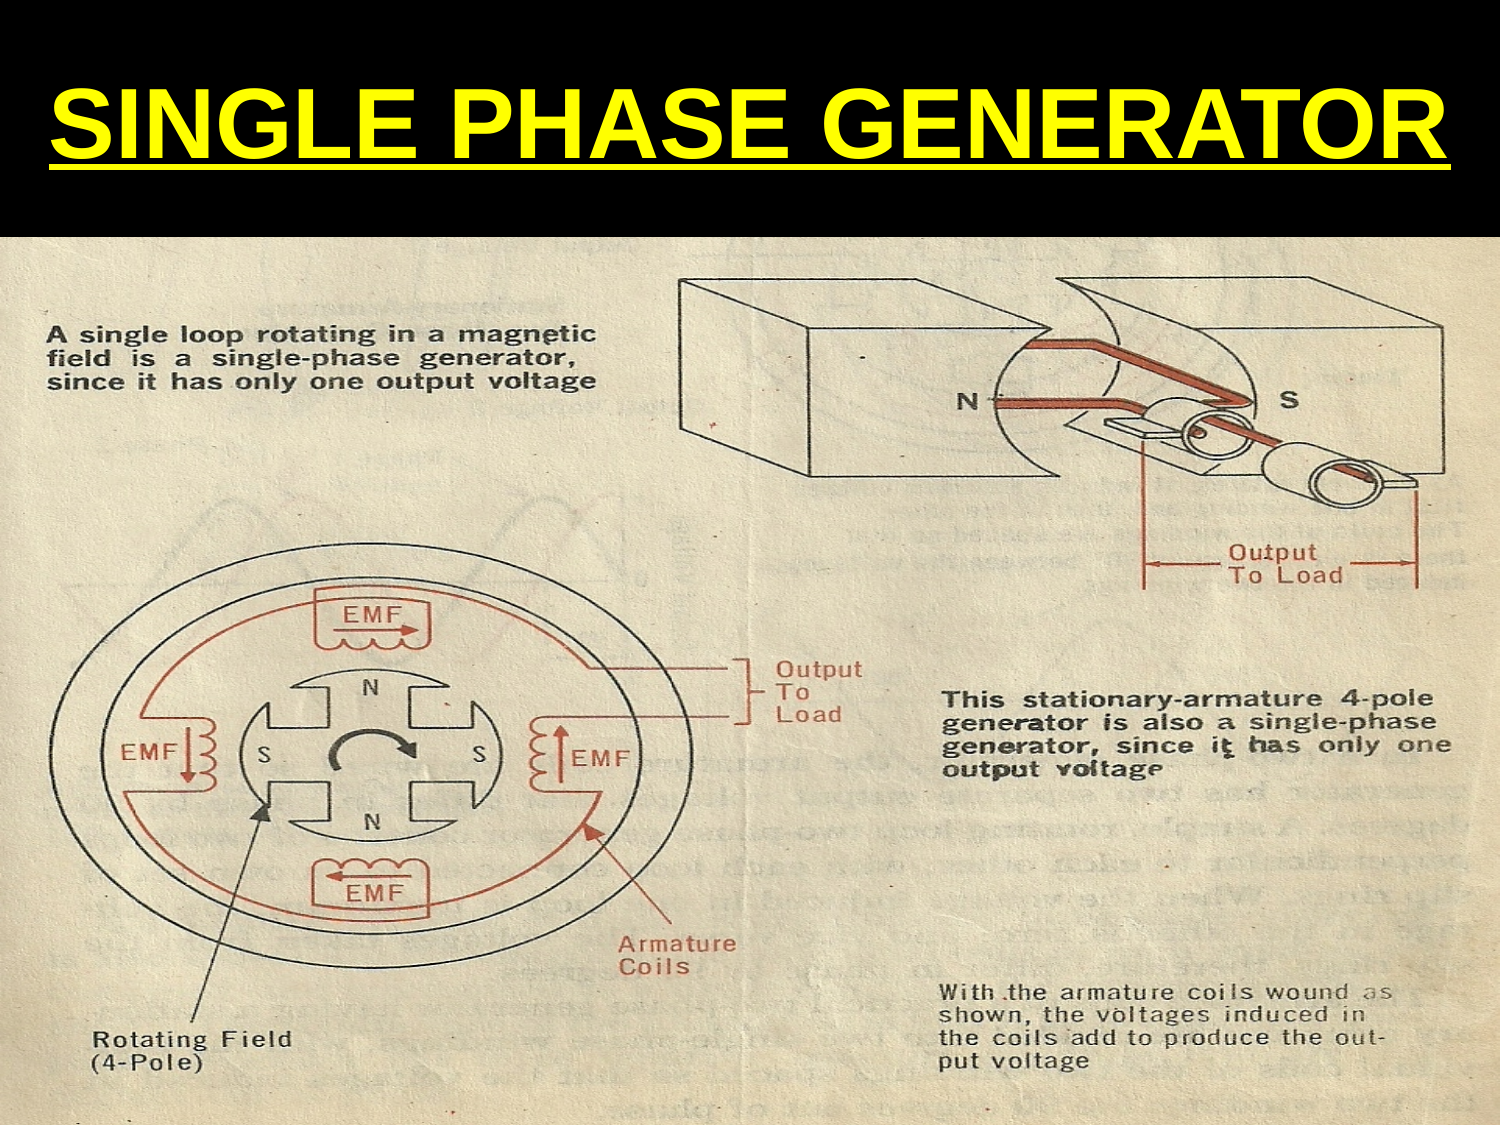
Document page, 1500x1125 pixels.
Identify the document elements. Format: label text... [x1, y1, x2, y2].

picture [0, 237, 1500, 1125]
title SINGLE PHASE GENERATOR [0, 1, 1500, 237]
